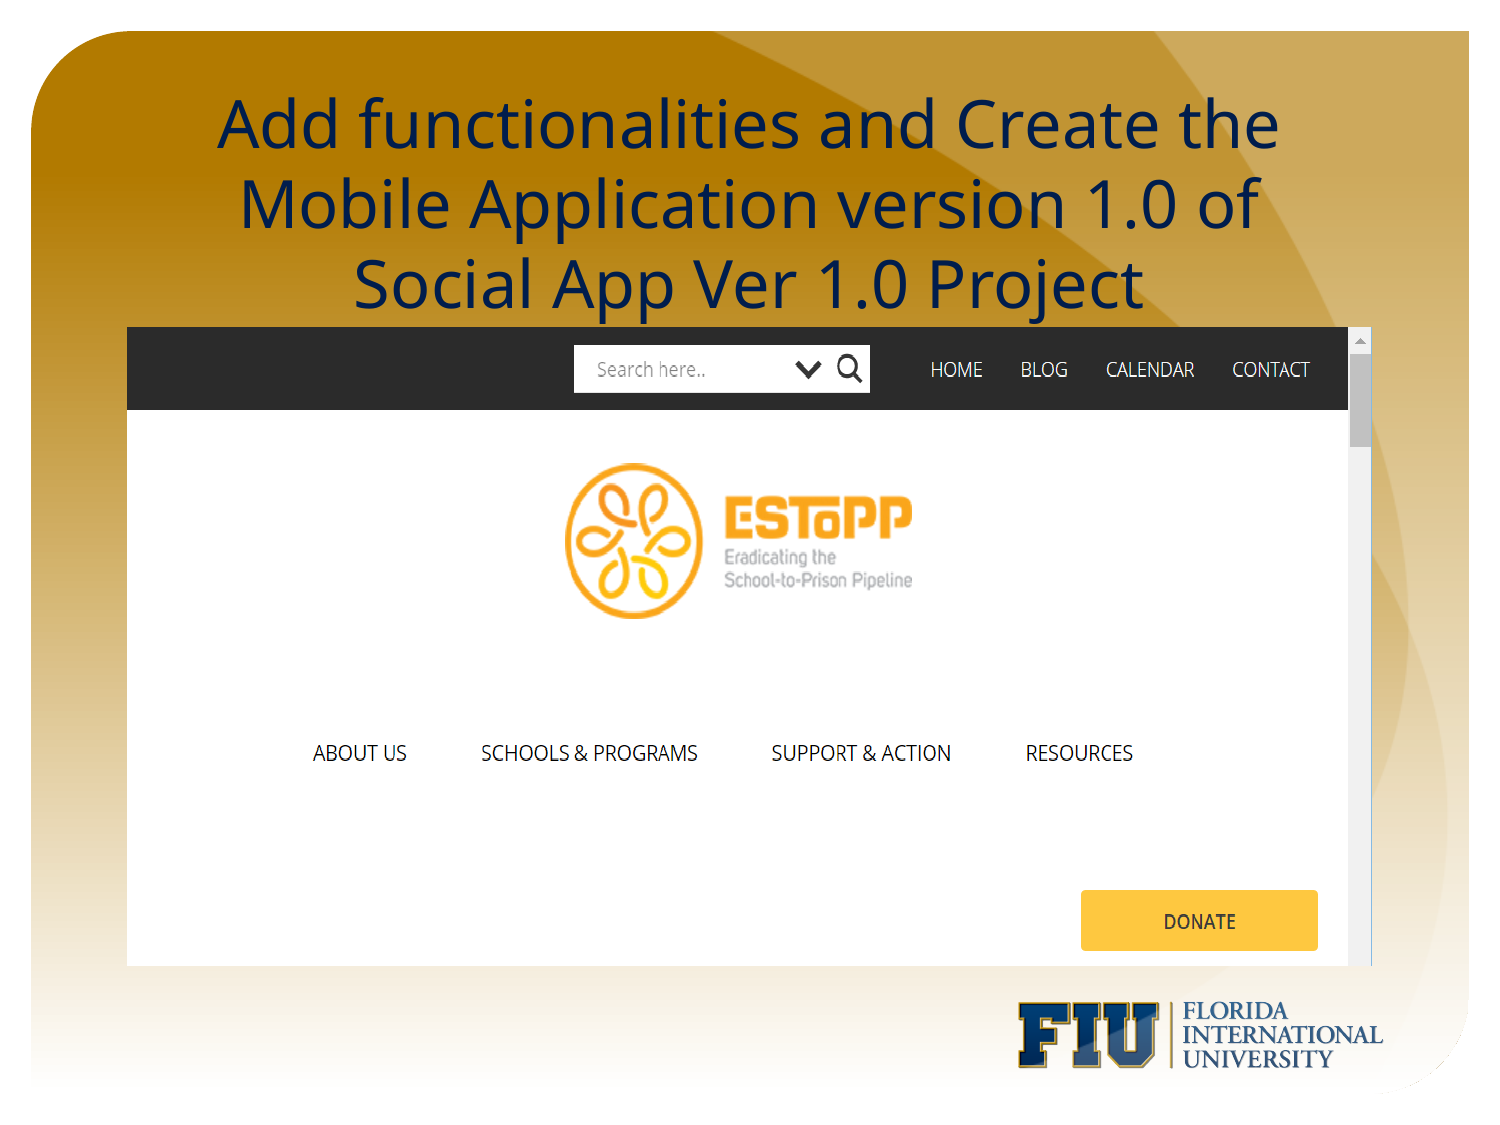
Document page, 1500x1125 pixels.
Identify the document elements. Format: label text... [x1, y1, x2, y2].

picture [24, 30, 1473, 1094]
title Add functionalities and Create the Mobile Application version 1.0 of Social App Ver 1.0 Project [127, 62, 1372, 327]
